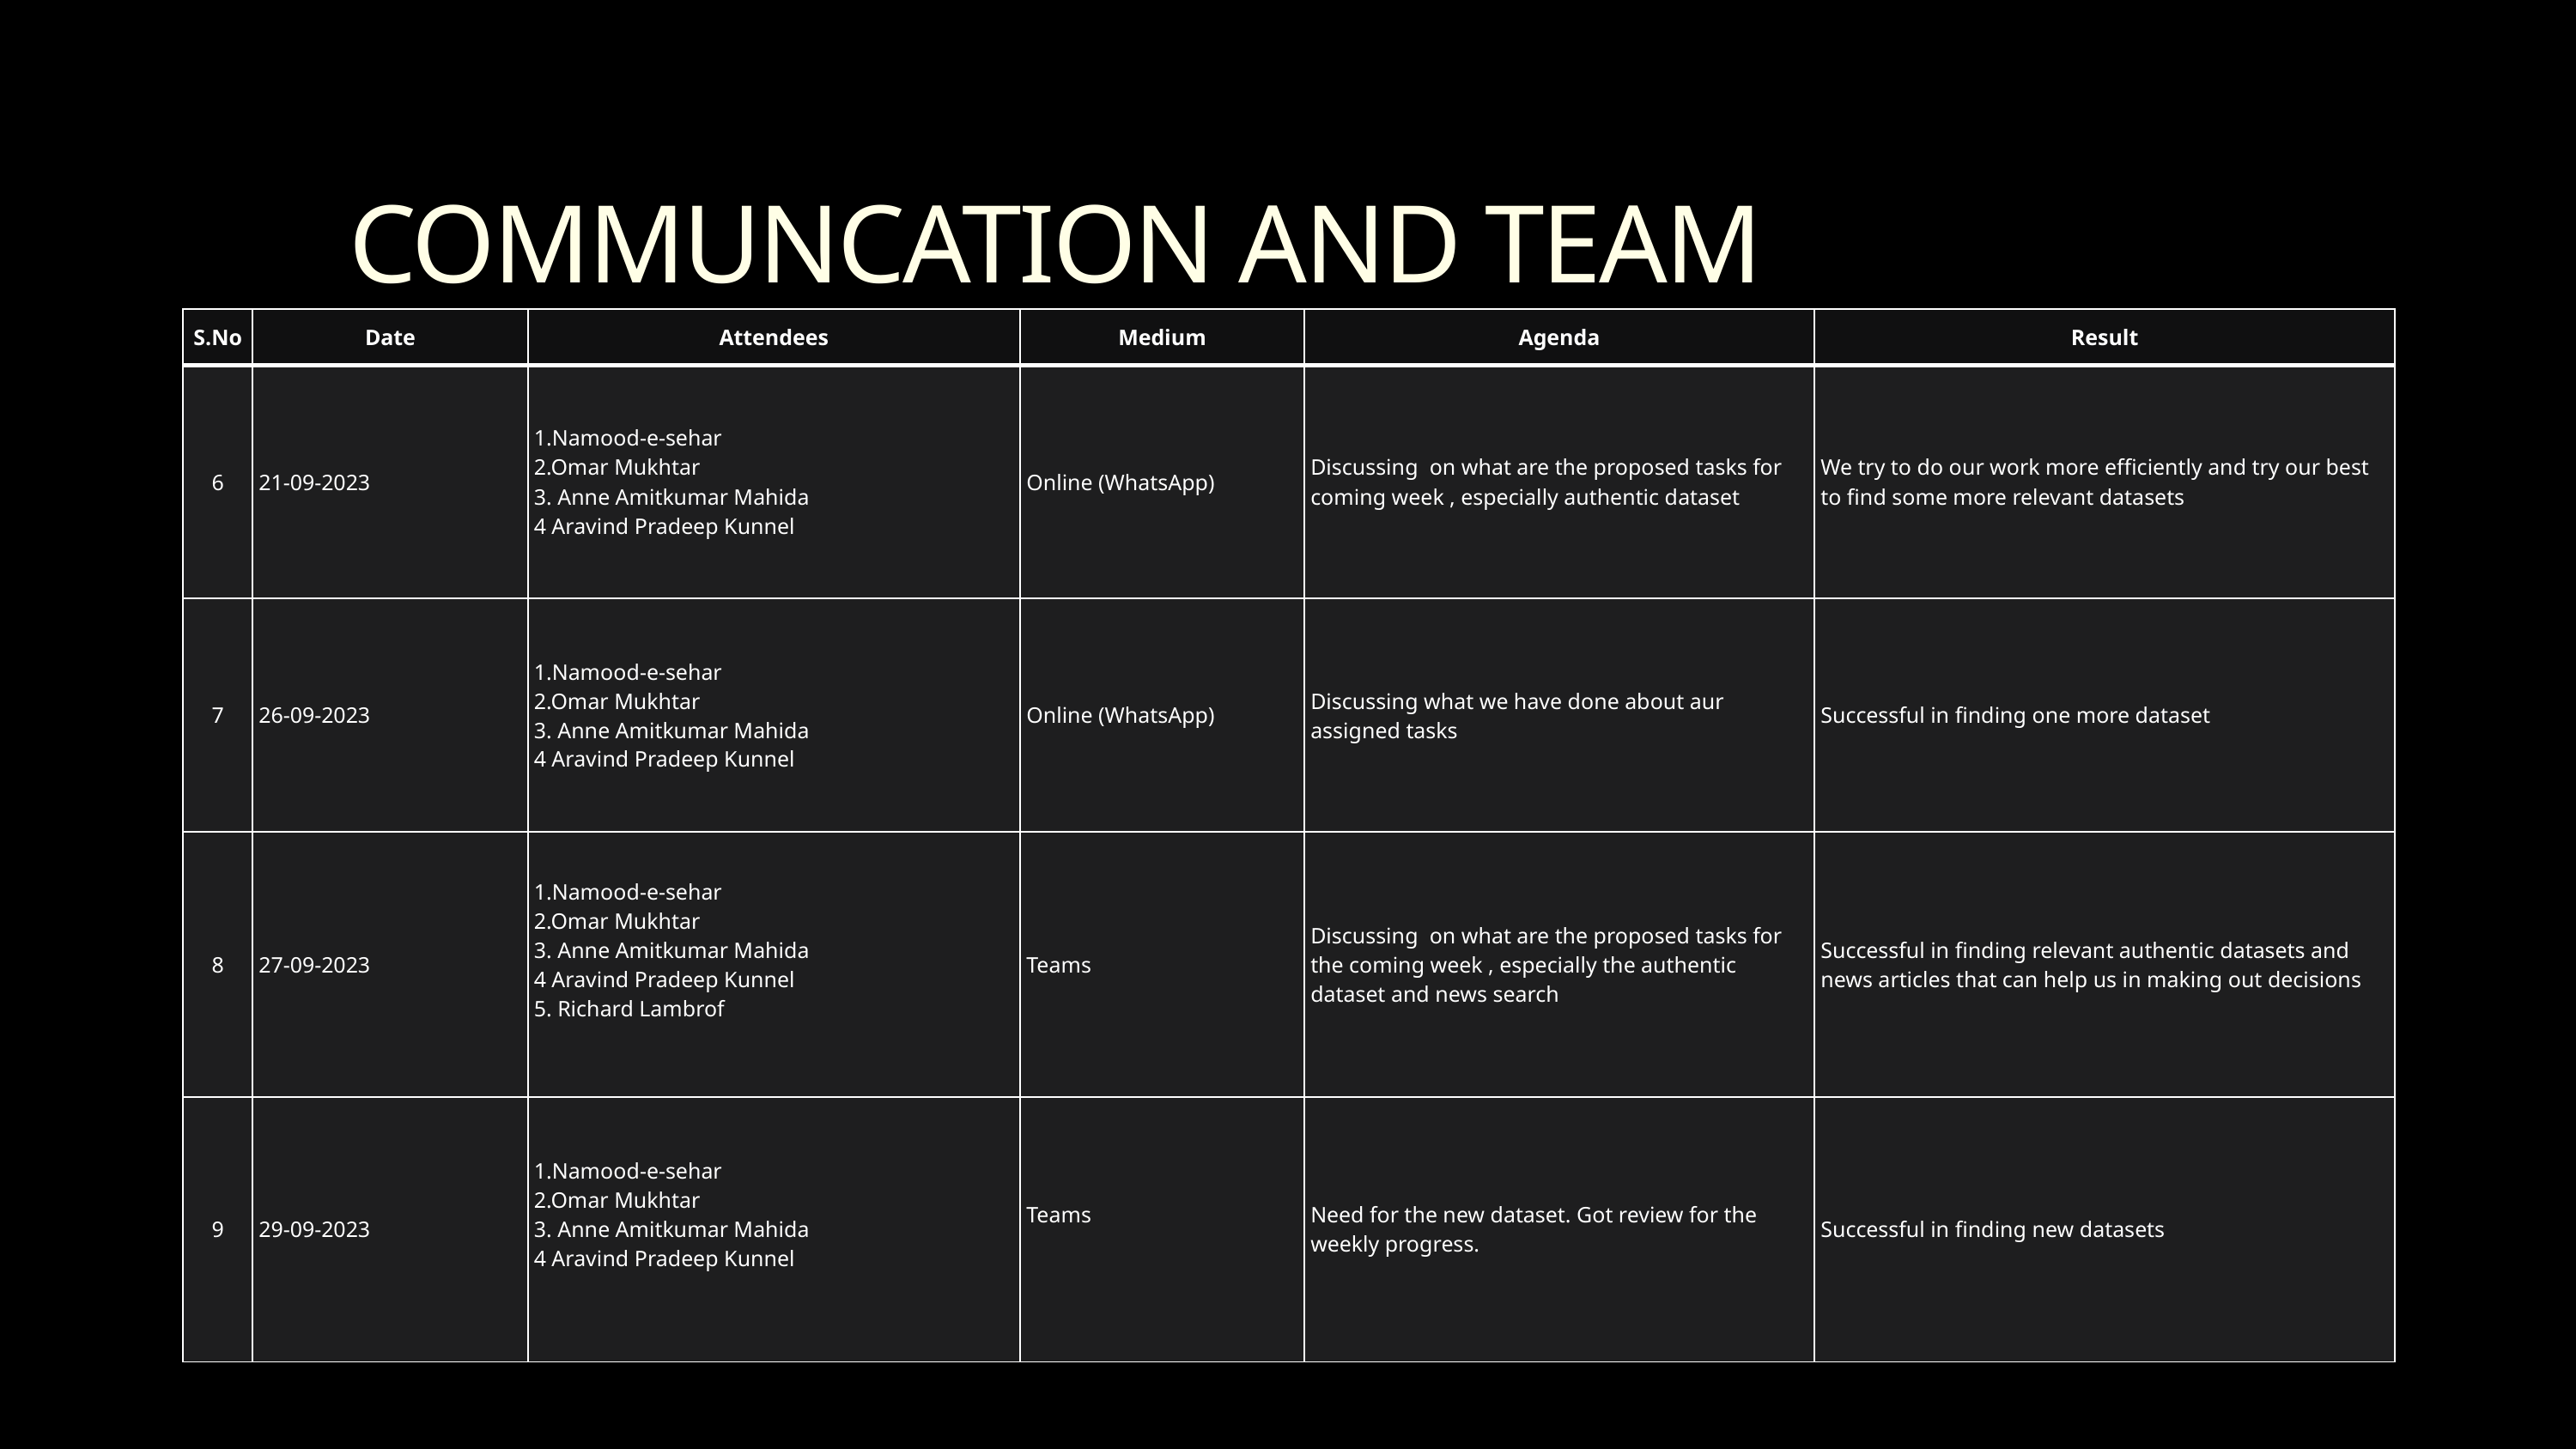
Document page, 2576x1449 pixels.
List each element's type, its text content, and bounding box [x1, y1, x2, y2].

table_cell Online (WhatsApp) [1021, 367, 1303, 597]
table_cell 7 [184, 599, 252, 831]
table_cell 9 [184, 1098, 252, 1361]
table_cell 6 [184, 367, 252, 597]
table_header S.No [184, 310, 252, 363]
table_header Agenda [1305, 310, 1814, 363]
table_cell Successful in finding relevant authentic datasets and news articles that can help us in making out decisions [1815, 833, 2394, 1096]
table_cell 1.Namood-e-sehar 2.Omar Mukhtar 3. Anne Amitkumar Mahida 4 Aravind Pradeep Kunnel 5. Richard Lambrof [529, 833, 1019, 1096]
table_cell Discussing on what are the proposed tasks for the coming week , especially the authentic dataset and news search [1305, 833, 1814, 1096]
table_header Attendees [529, 310, 1019, 363]
table_cell 1.Namood-e-sehar 2.Omar Mukhtar 3. Anne Amitkumar Mahida 4 Aravind Pradeep Kunnel [529, 1098, 1019, 1361]
table_cell Teams [1021, 1098, 1303, 1361]
table_cell 21-09-2023 [253, 367, 527, 597]
table_cell 1.Namood-e-sehar 2.Omar Mukhtar 3. Anne Amitkumar Mahida 4 Aravind Pradeep Kunnel [529, 367, 1019, 597]
table_cell 1.Namood-e-sehar 2.Omar Mukhtar 3. Anne Amitkumar Mahida 4 Aravind Pradeep Kunnel [529, 599, 1019, 831]
table_header Result [1815, 310, 2394, 363]
table_cell Successful in finding new datasets [1815, 1098, 2394, 1361]
text_box COMMUNCATION AND TEAM MEETINGS [349, 46, 2228, 308]
table_cell Discussing what we have done about aur assigned tasks [1305, 599, 1814, 831]
table_header Date [253, 310, 527, 363]
table_cell Discussing on what are the proposed tasks for coming week , especially authentic dataset [1305, 367, 1814, 597]
table_cell Need for the new dataset. Got review for the weekly progress. [1305, 1098, 1814, 1361]
table_cell We try to do our work more efficiently and try our best to find some more relevant datasets [1815, 367, 2394, 597]
table_cell 27-09-2023 [253, 833, 527, 1096]
table_header Medium [1021, 310, 1303, 363]
table_cell 29-09-2023 [253, 1098, 527, 1361]
table_cell Online (WhatsApp) [1021, 599, 1303, 831]
table_cell Teams [1021, 833, 1303, 1096]
table_cell 26-09-2023 [253, 599, 527, 831]
table_cell 8 [184, 833, 252, 1096]
table_cell Successful in finding one more dataset [1815, 599, 2394, 831]
